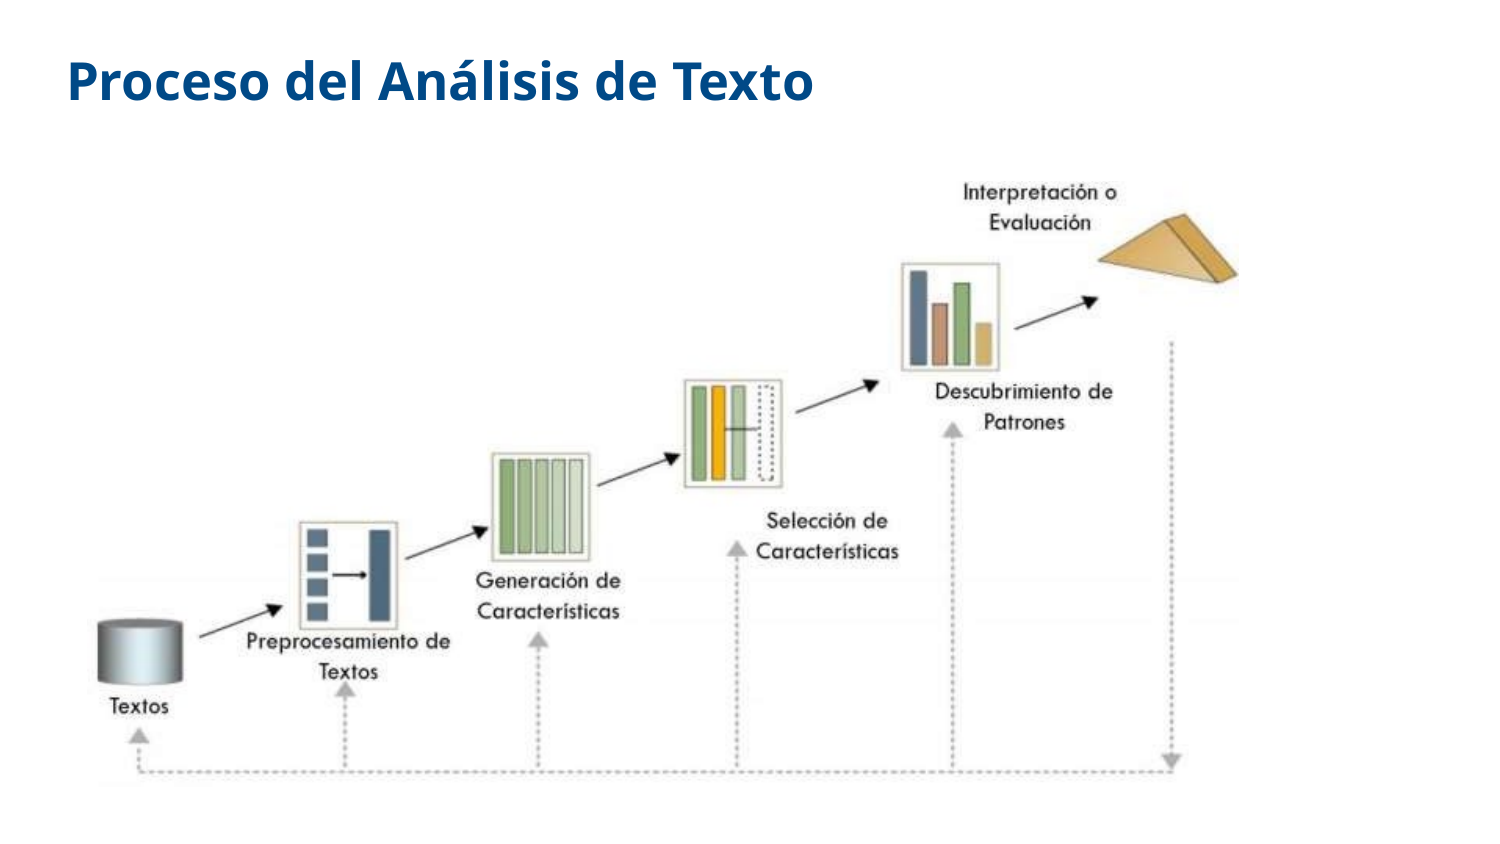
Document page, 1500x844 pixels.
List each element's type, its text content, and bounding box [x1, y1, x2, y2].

title Proceso del Análisis de Texto [51, 32, 972, 127]
picture [86, 180, 1239, 787]
